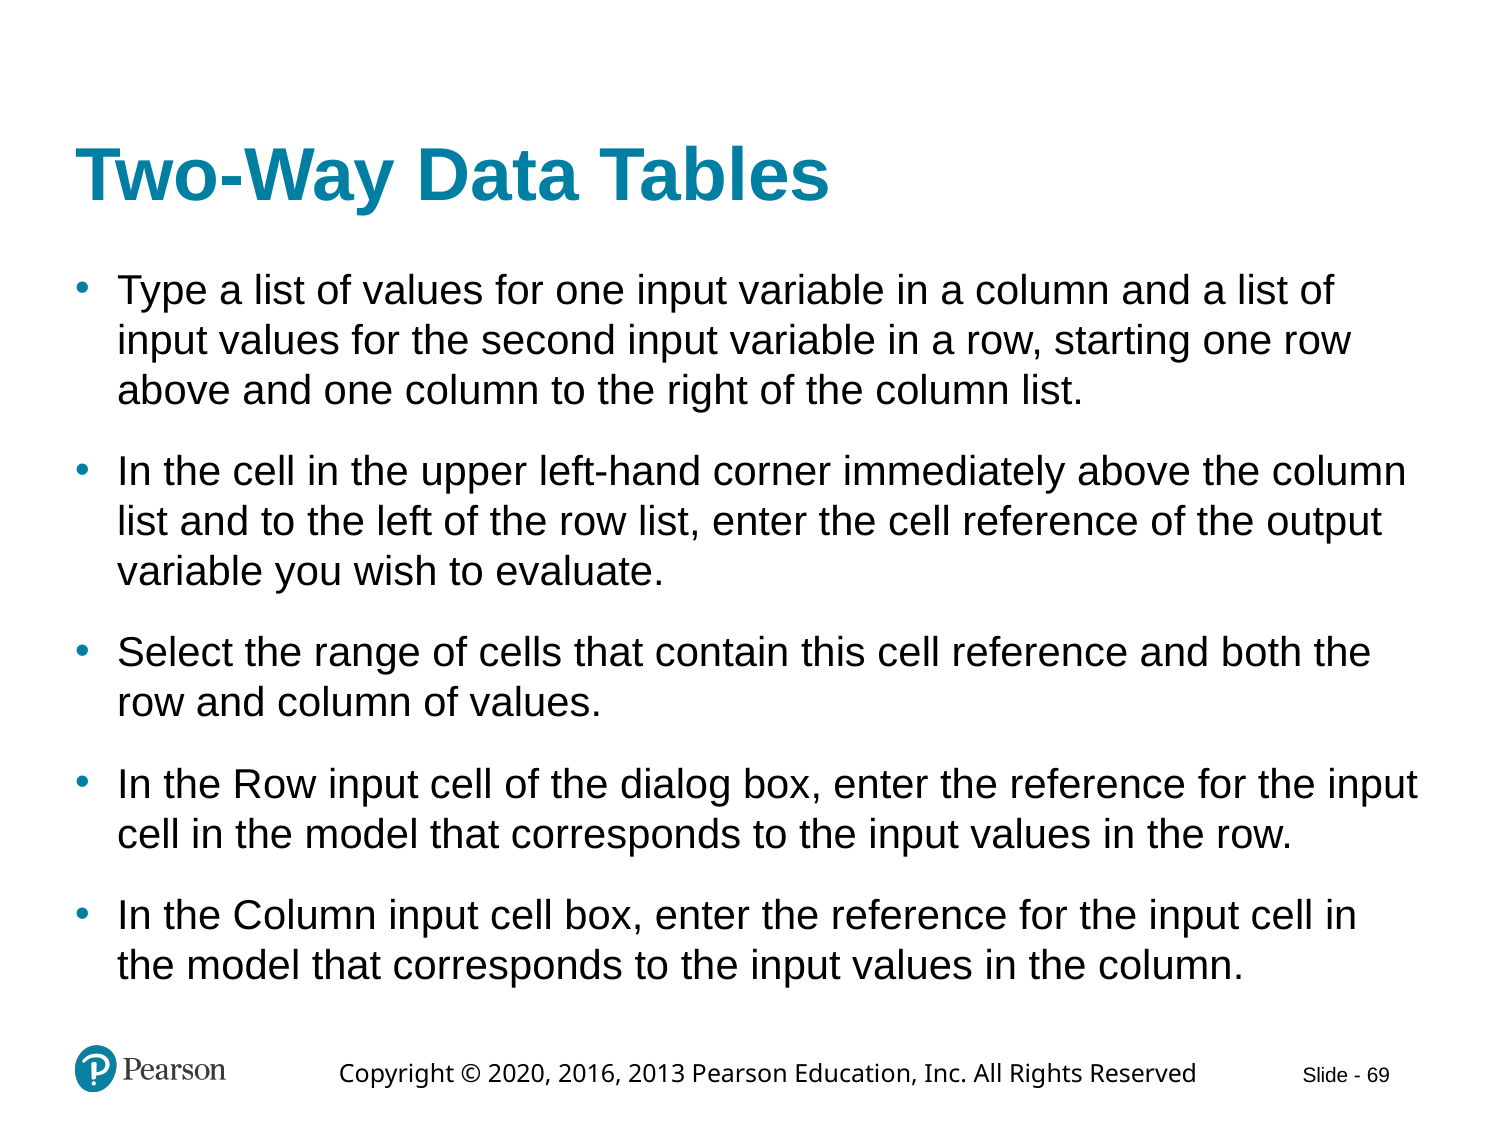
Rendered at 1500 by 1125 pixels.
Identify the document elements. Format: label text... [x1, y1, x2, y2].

picture [83, 1054, 109, 1079]
picture [75, 1078, 86, 1092]
picture [101, 1045, 226, 1092]
list Type a list of values for one input variable in a column and a list of input values for the second input variable in a row, starting one row above and one column to the right of the column list. In the cell in the upper left-hand corner immediately above the column list and to the left of the row list, enter the cell reference of the output variable you wish to evaluate. Select the range of cells that contain this cell reference and both the row and column of values. In the Row input cell of the dialog box, enter the reference for the input cell in the model that corresponds to the input values in the row. In the Column input cell box, enter the reference for the input cell in the model that corresponds to the input values in the column. [75, 262, 1425, 1026]
title Two-Way Data Tables [75, 35, 1425, 216]
picture [75, 1045, 90, 1061]
